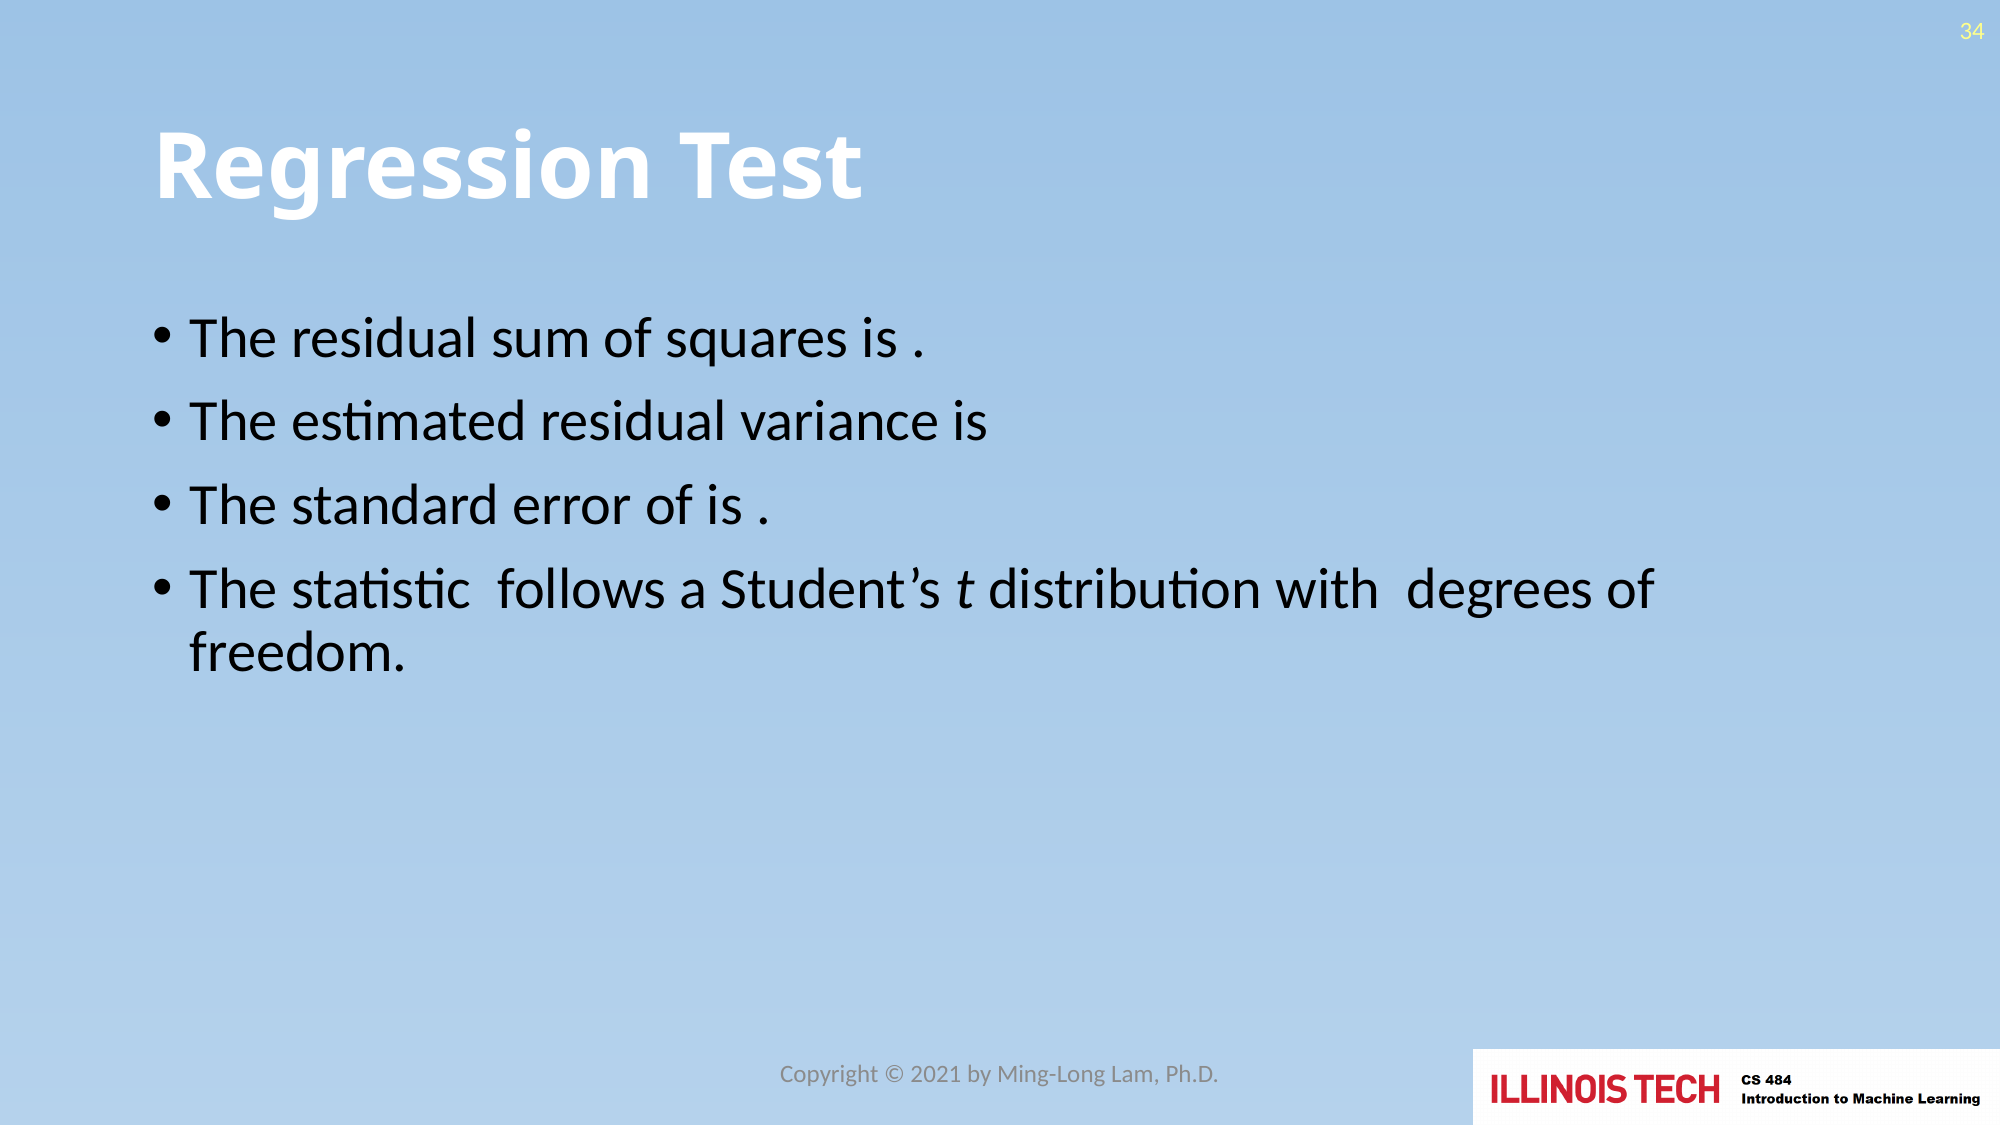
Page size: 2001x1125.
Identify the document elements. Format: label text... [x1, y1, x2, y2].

picture [1473, 1049, 2000, 1125]
title Regression Test [137, 59, 1863, 278]
slide_number 34 [1550, 0, 2000, 60]
footer Copyright © 2021 by Ming-Long Lam, Ph.D. [662, 1042, 1338, 1103]
